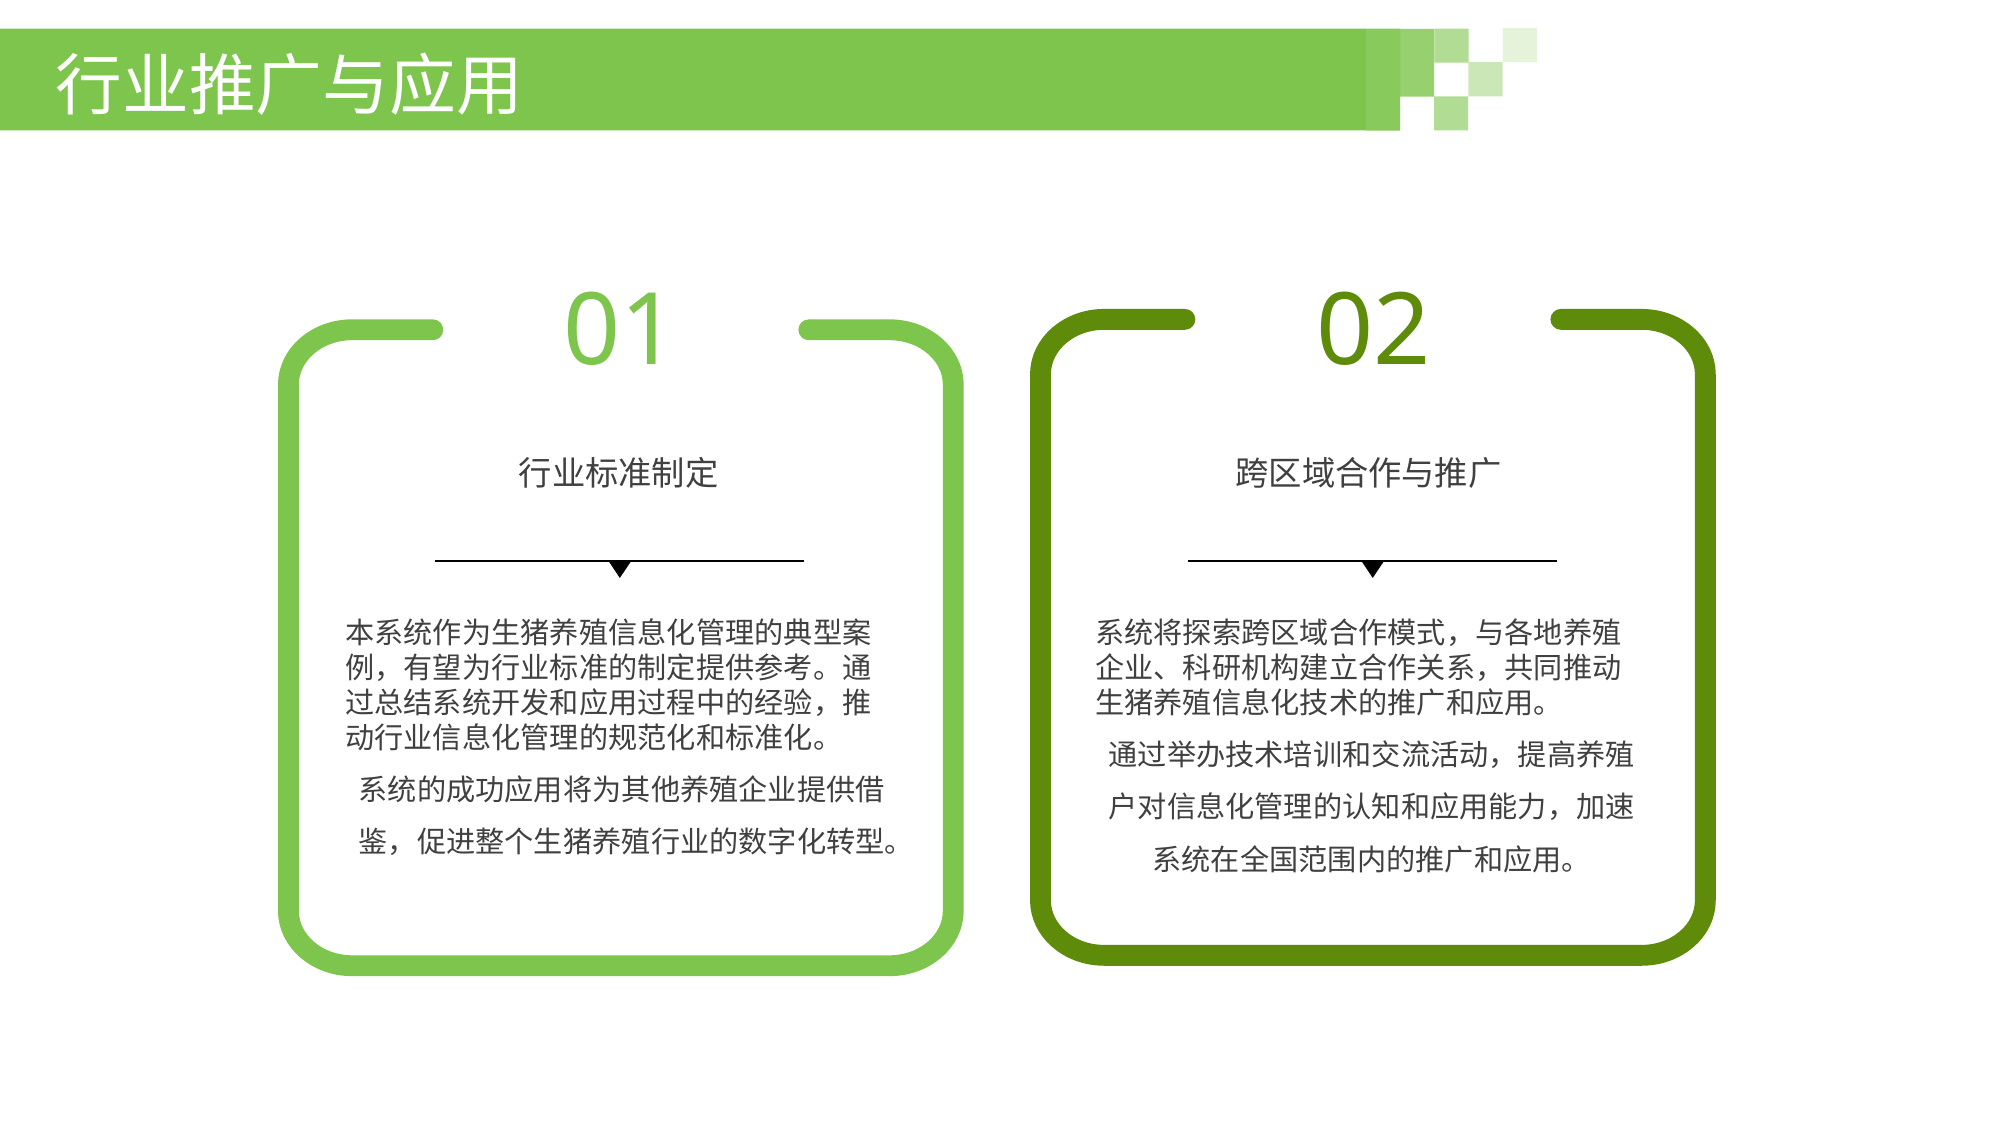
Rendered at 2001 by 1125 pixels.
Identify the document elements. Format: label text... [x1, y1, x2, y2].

text_box 行业标准制定 [330, 378, 908, 561]
text_box 系统将探索跨区域合作模式，与各地养殖企业、科研机构建立合作关系，共同推动生猪养殖信息化技术的推广和应用。 通过举办技术培训和交流活动，提高养殖户对信息化管理的认知和应用能力，加速系统在全国范围内的推广和应用。 [1080, 606, 1664, 931]
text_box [436, 560, 804, 579]
text_box [1040, 319, 1706, 956]
text_box [0, 28, 1365, 131]
text_box 02 [1267, 218, 1481, 378]
text_box [288, 329, 954, 966]
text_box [1189, 560, 1557, 579]
text_box [1401, 28, 1435, 97]
text_box 本系统作为生猪养殖信息化管理的典型案例，有望为行业标准的制定提供参考。通过总结系统开发和应用过程中的经验，推动行业信息化管理的规范化和标准化。 系统的成功应用将为其他养殖企业提供借鉴，促进整个生猪养殖行业的数字化转型。 [330, 606, 914, 931]
text_box 跨区域合作与推广 [1080, 378, 1658, 561]
text_box [0, 0, 2000, 1125]
text_box [1434, 96, 1469, 131]
text_box [1365, 28, 1401, 131]
text_box 01 [514, 218, 728, 418]
text_box [1502, 27, 1537, 63]
text_box [1434, 28, 1469, 63]
text_box 行业推广与应用 [55, 39, 1366, 111]
text_box [1468, 62, 1503, 97]
